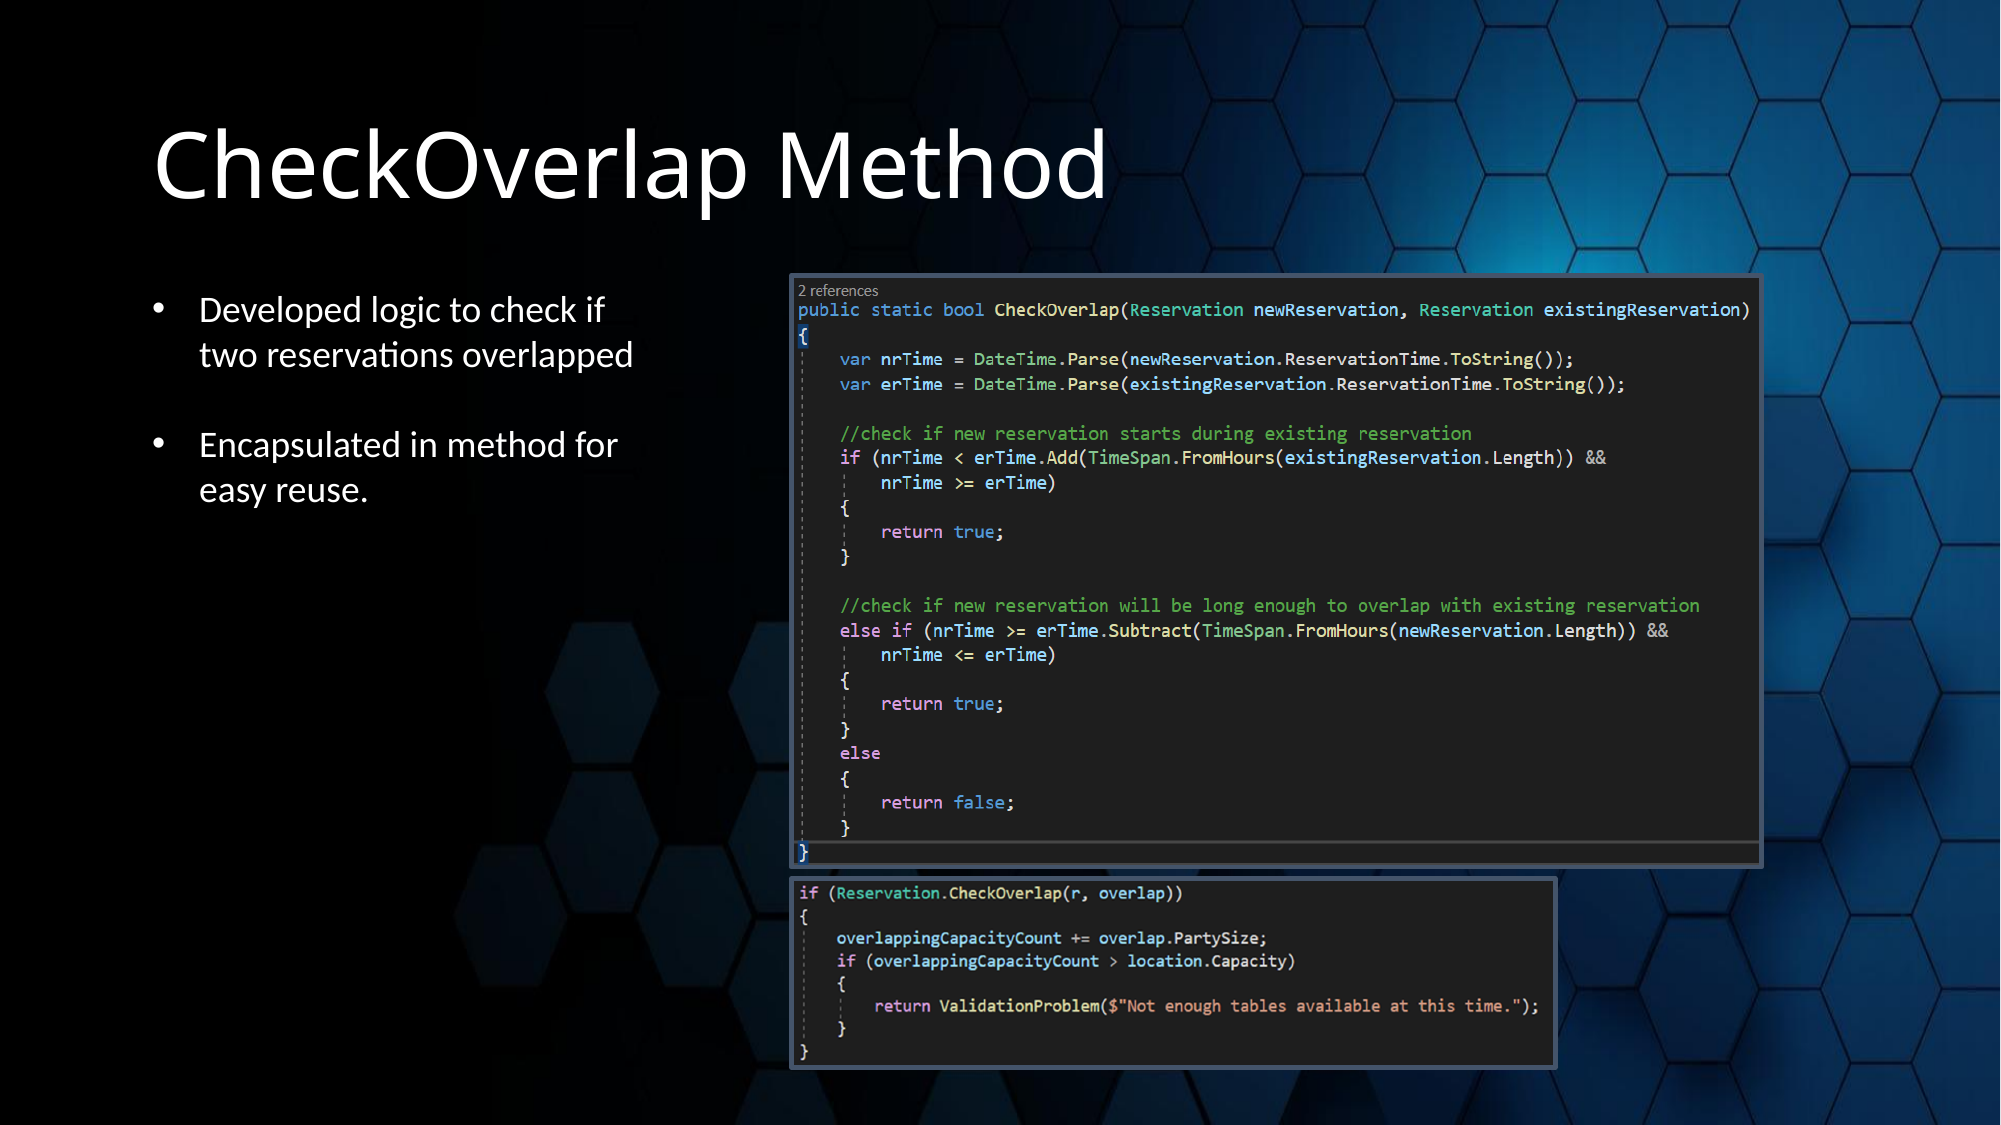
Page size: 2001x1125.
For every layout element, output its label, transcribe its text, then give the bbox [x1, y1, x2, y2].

title CheckOverlap Method [137, 59, 1863, 278]
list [793, 277, 1759, 865]
text_box Developed logic to check if two reservations overlapped Encapsulated in method for easy reuse. [137, 277, 681, 562]
picture [0, 0, 2001, 1125]
